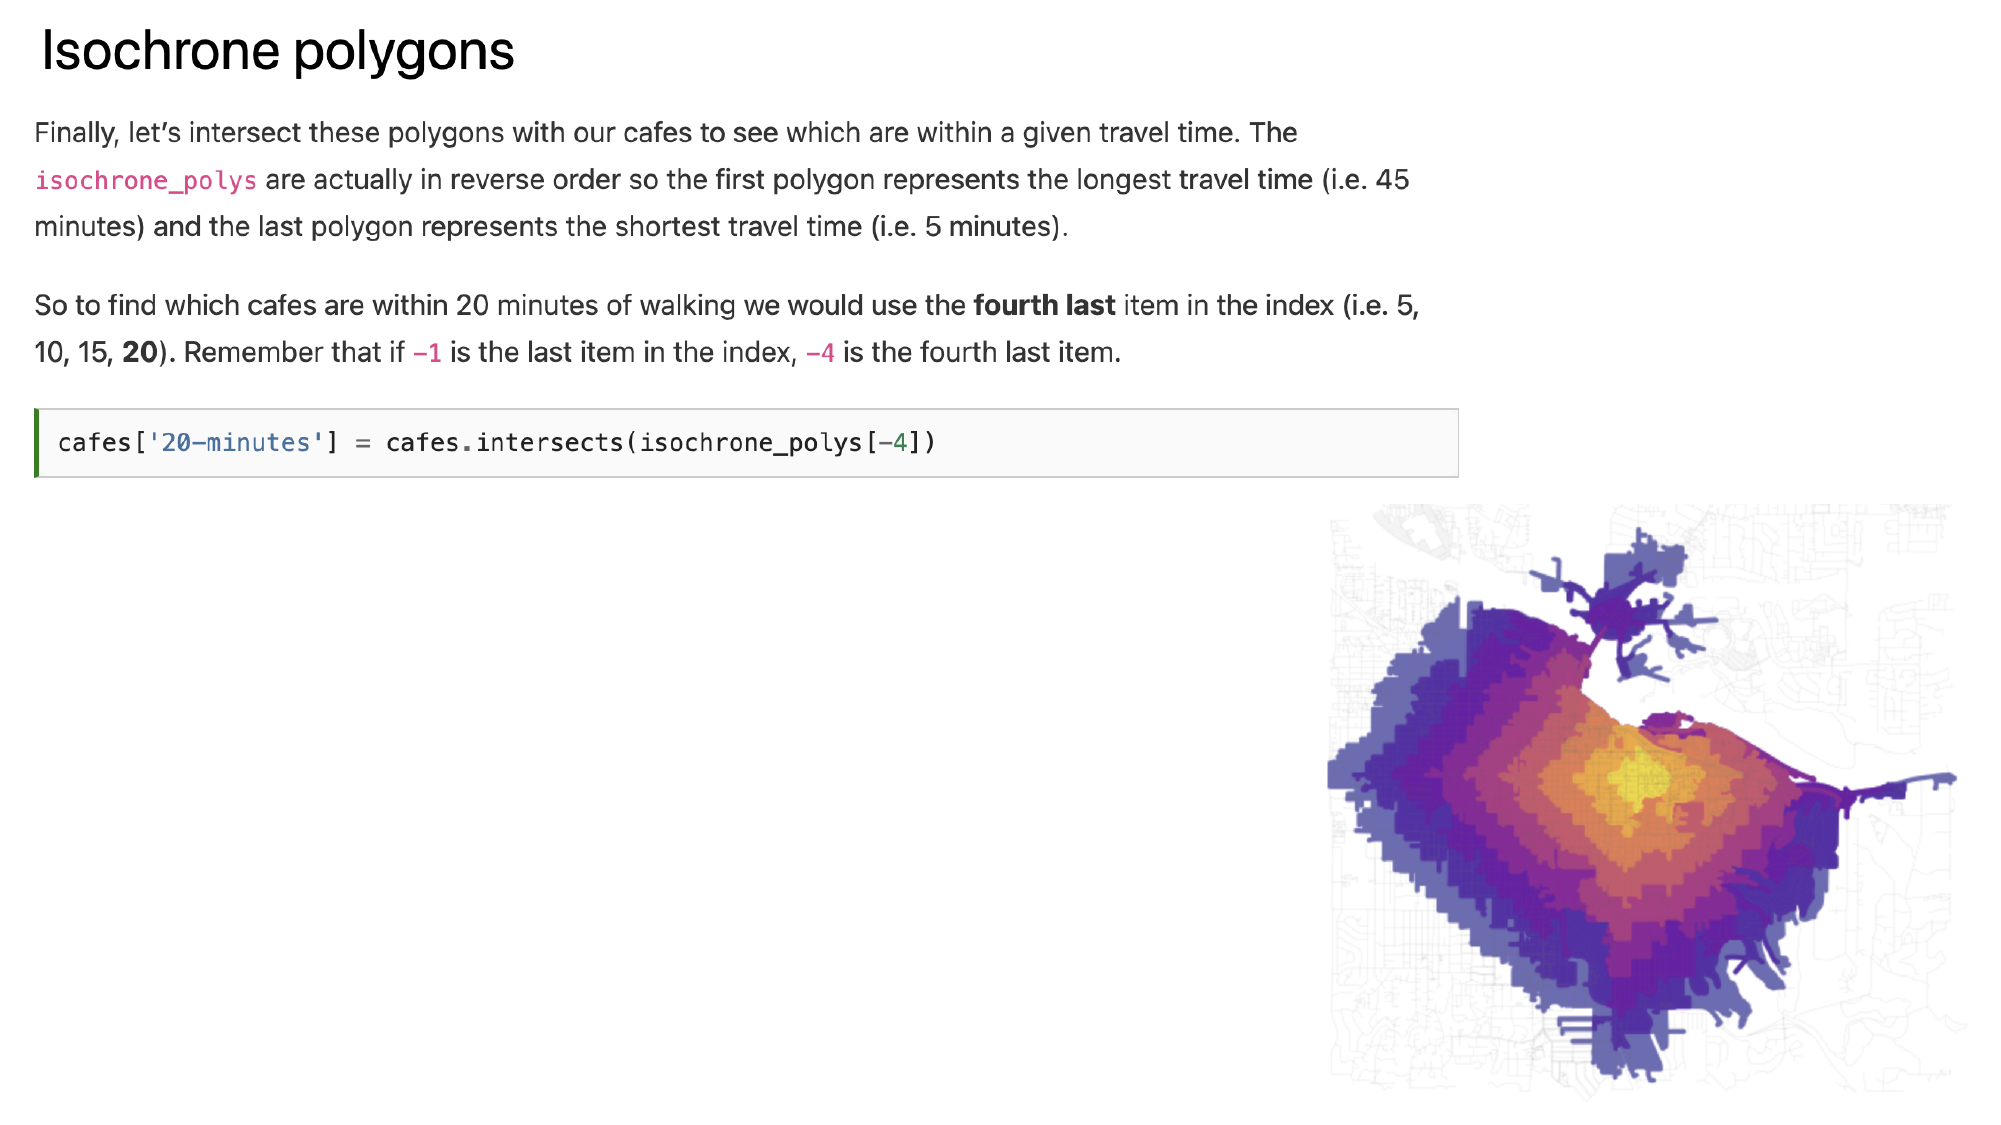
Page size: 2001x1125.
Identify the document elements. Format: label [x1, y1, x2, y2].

picture [15, 102, 1513, 498]
picture [1290, 504, 2000, 1120]
picture [15, 14, 1513, 101]
